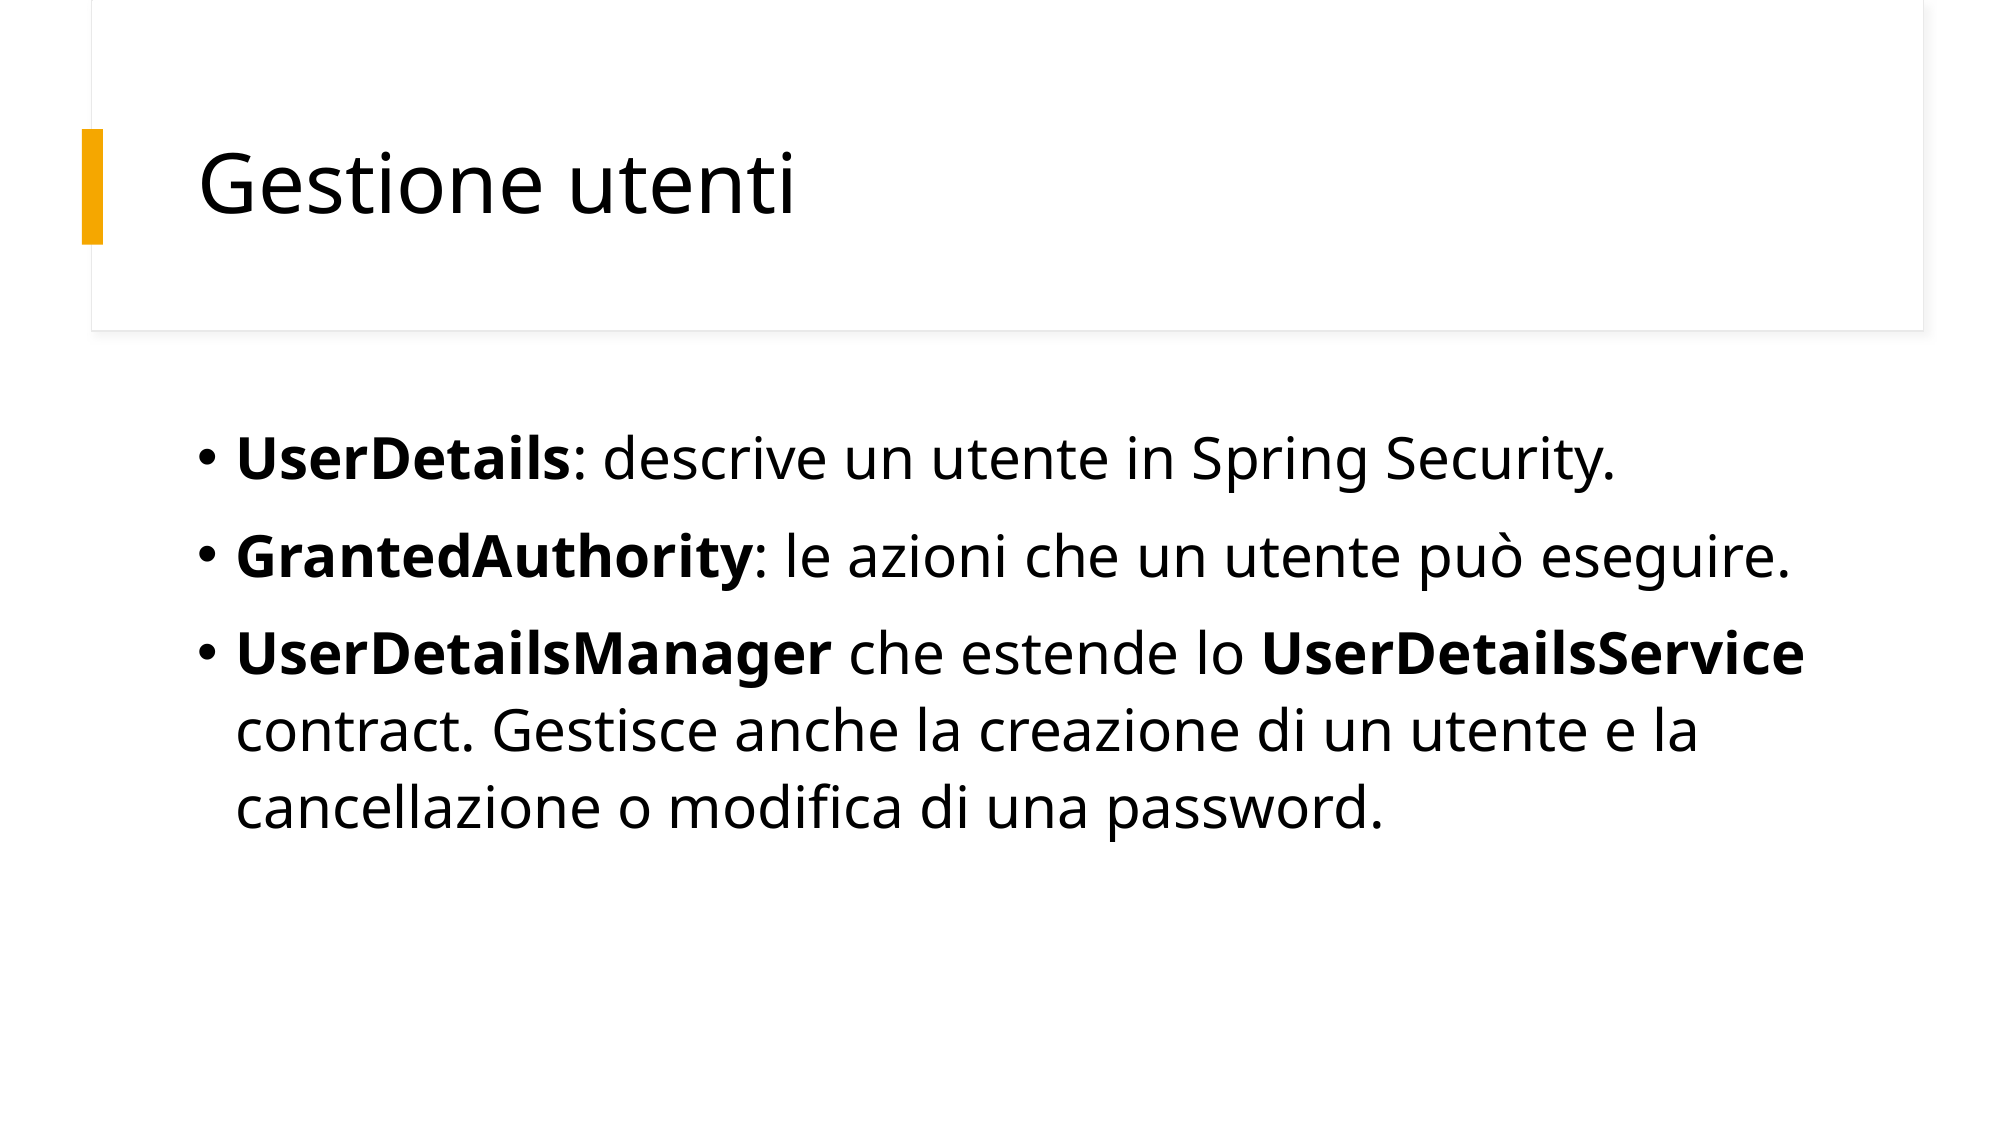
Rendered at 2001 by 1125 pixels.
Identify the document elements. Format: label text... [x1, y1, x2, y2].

list UserDetails: descrive un utente in Spring Security. GrantedAuthority: le azioni che un utente può eseguire. UserDetailsManager che estende lo UserDetailsService contract. Gestisce anche la creazione di un utente e la cancellazione o modifica di una password. [183, 406, 1851, 1013]
title Gestione utenti [183, 90, 1851, 284]
